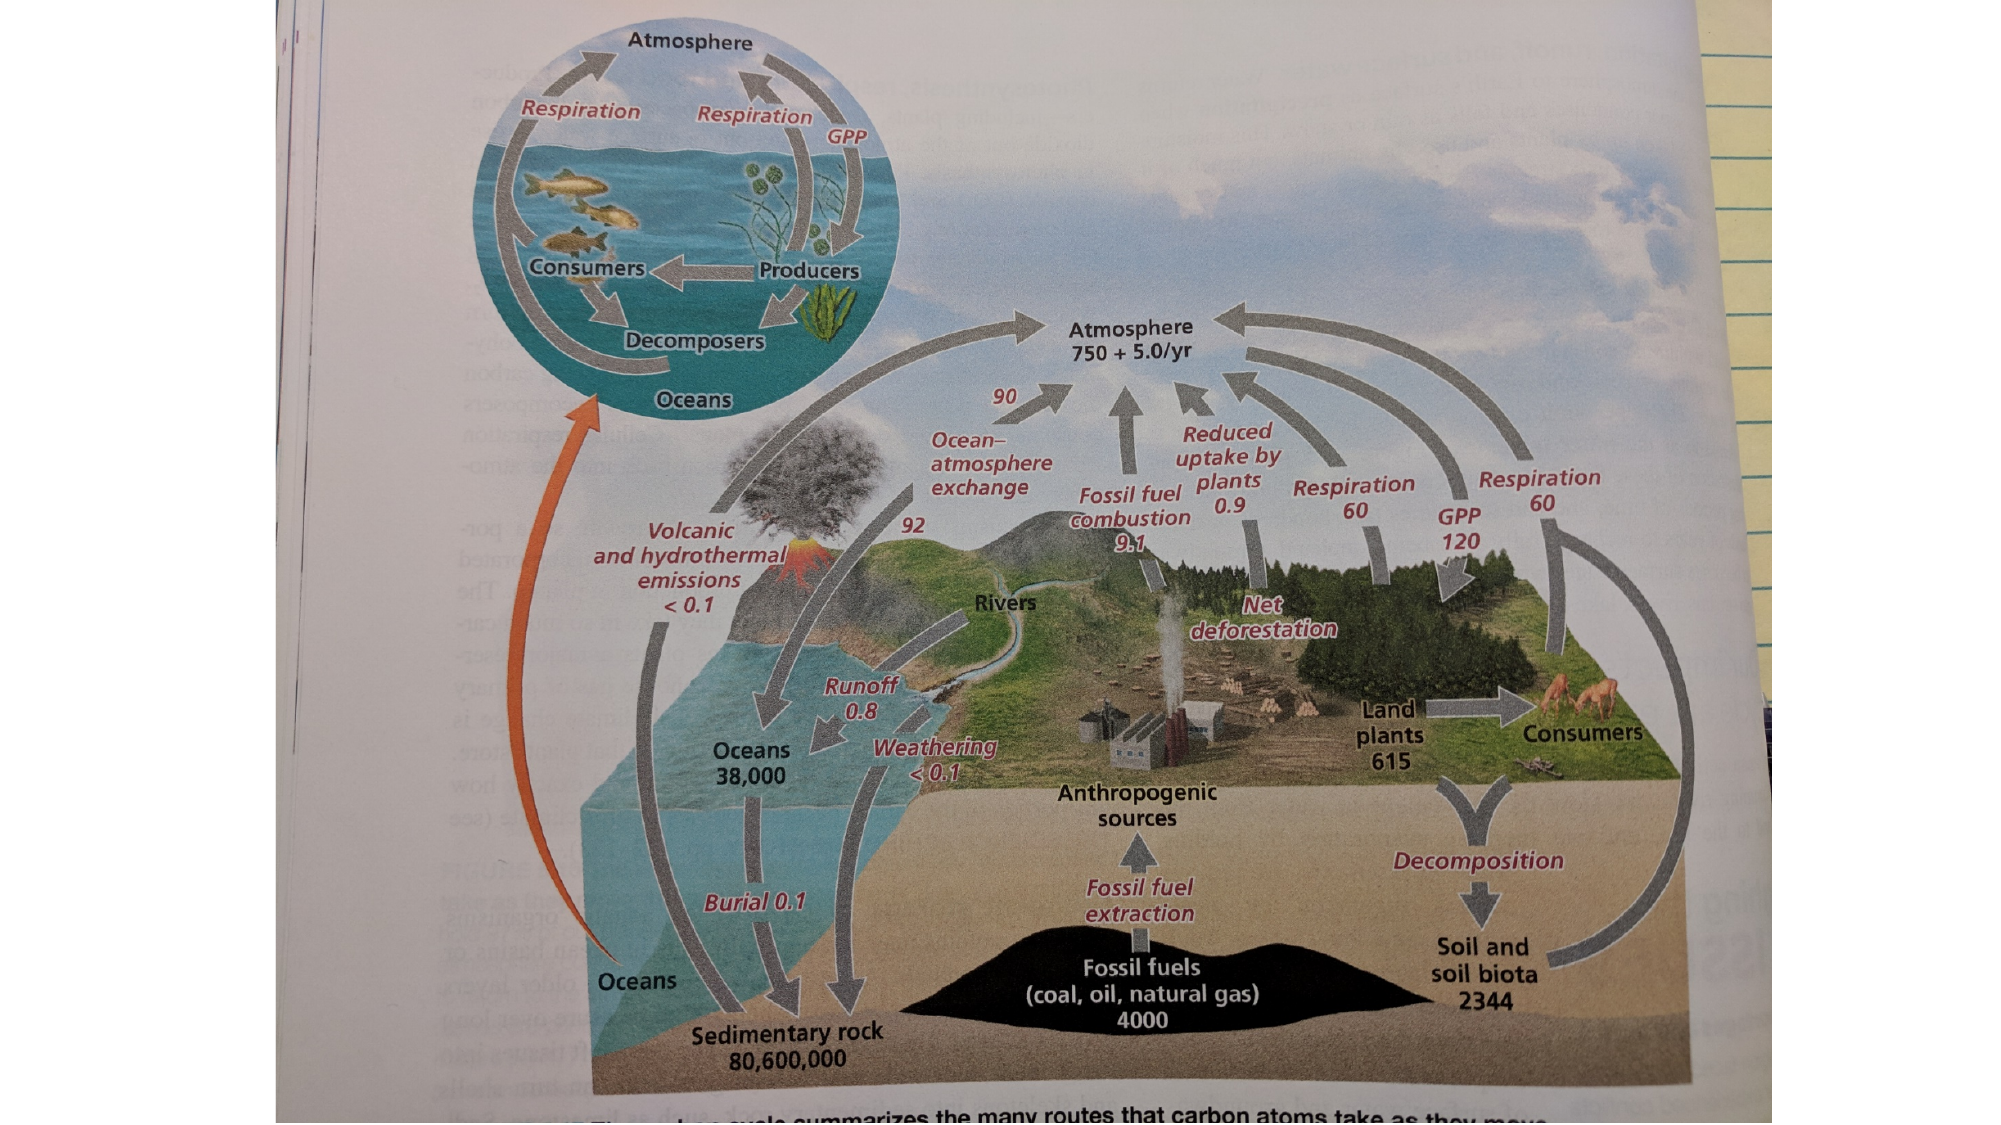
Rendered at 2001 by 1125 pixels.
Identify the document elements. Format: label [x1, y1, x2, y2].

picture [277, 0, 1770, 1125]
